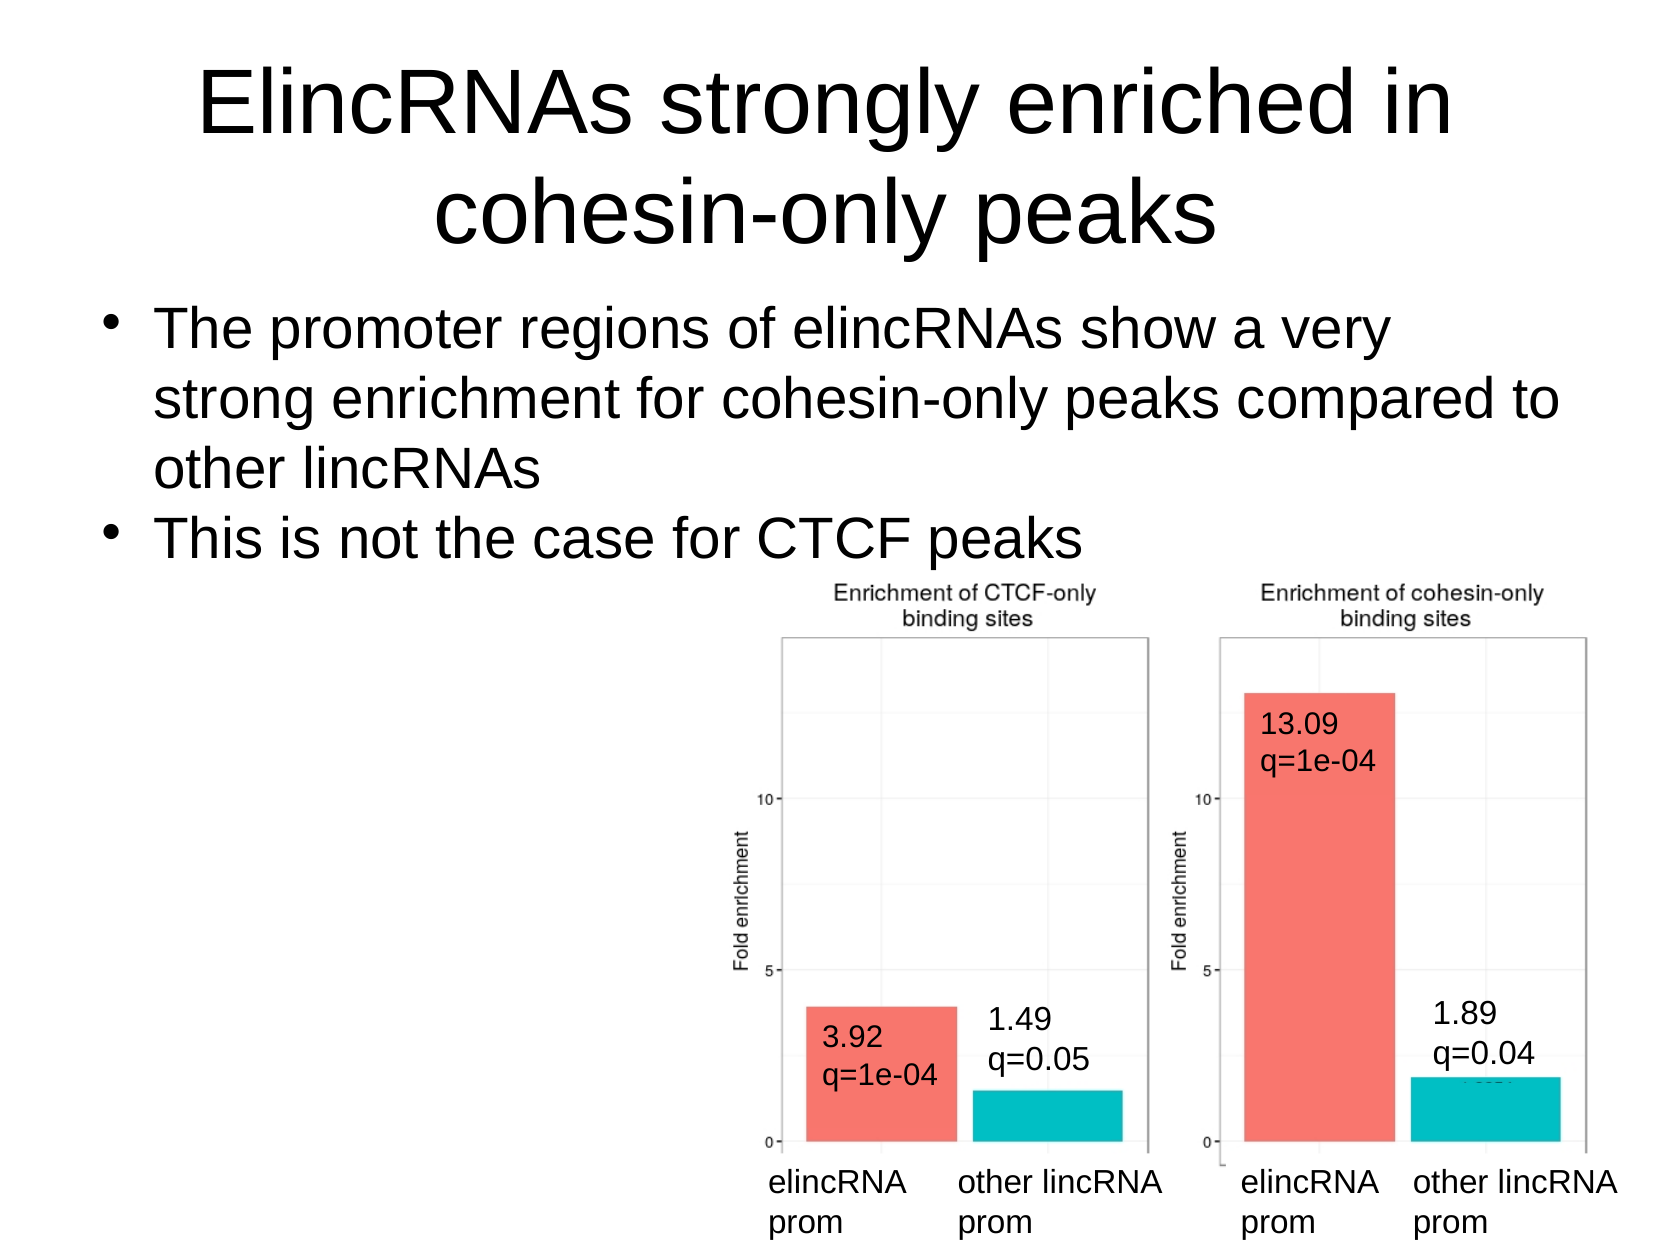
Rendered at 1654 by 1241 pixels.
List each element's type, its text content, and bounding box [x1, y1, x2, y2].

text_box other lincRNA prom [1599, 1153, 1635, 1241]
text_box ElincRNAs strongly enriched in cohesin-only peaks [82, 49, 1570, 256]
picture [720, 574, 1596, 1240]
text_box The promoter regions of elincRNAs show a very strong enrichment for cohesin-only peaks compared to other lincRNAs This is not the case for CTCF peaks [82, 290, 1570, 1009]
